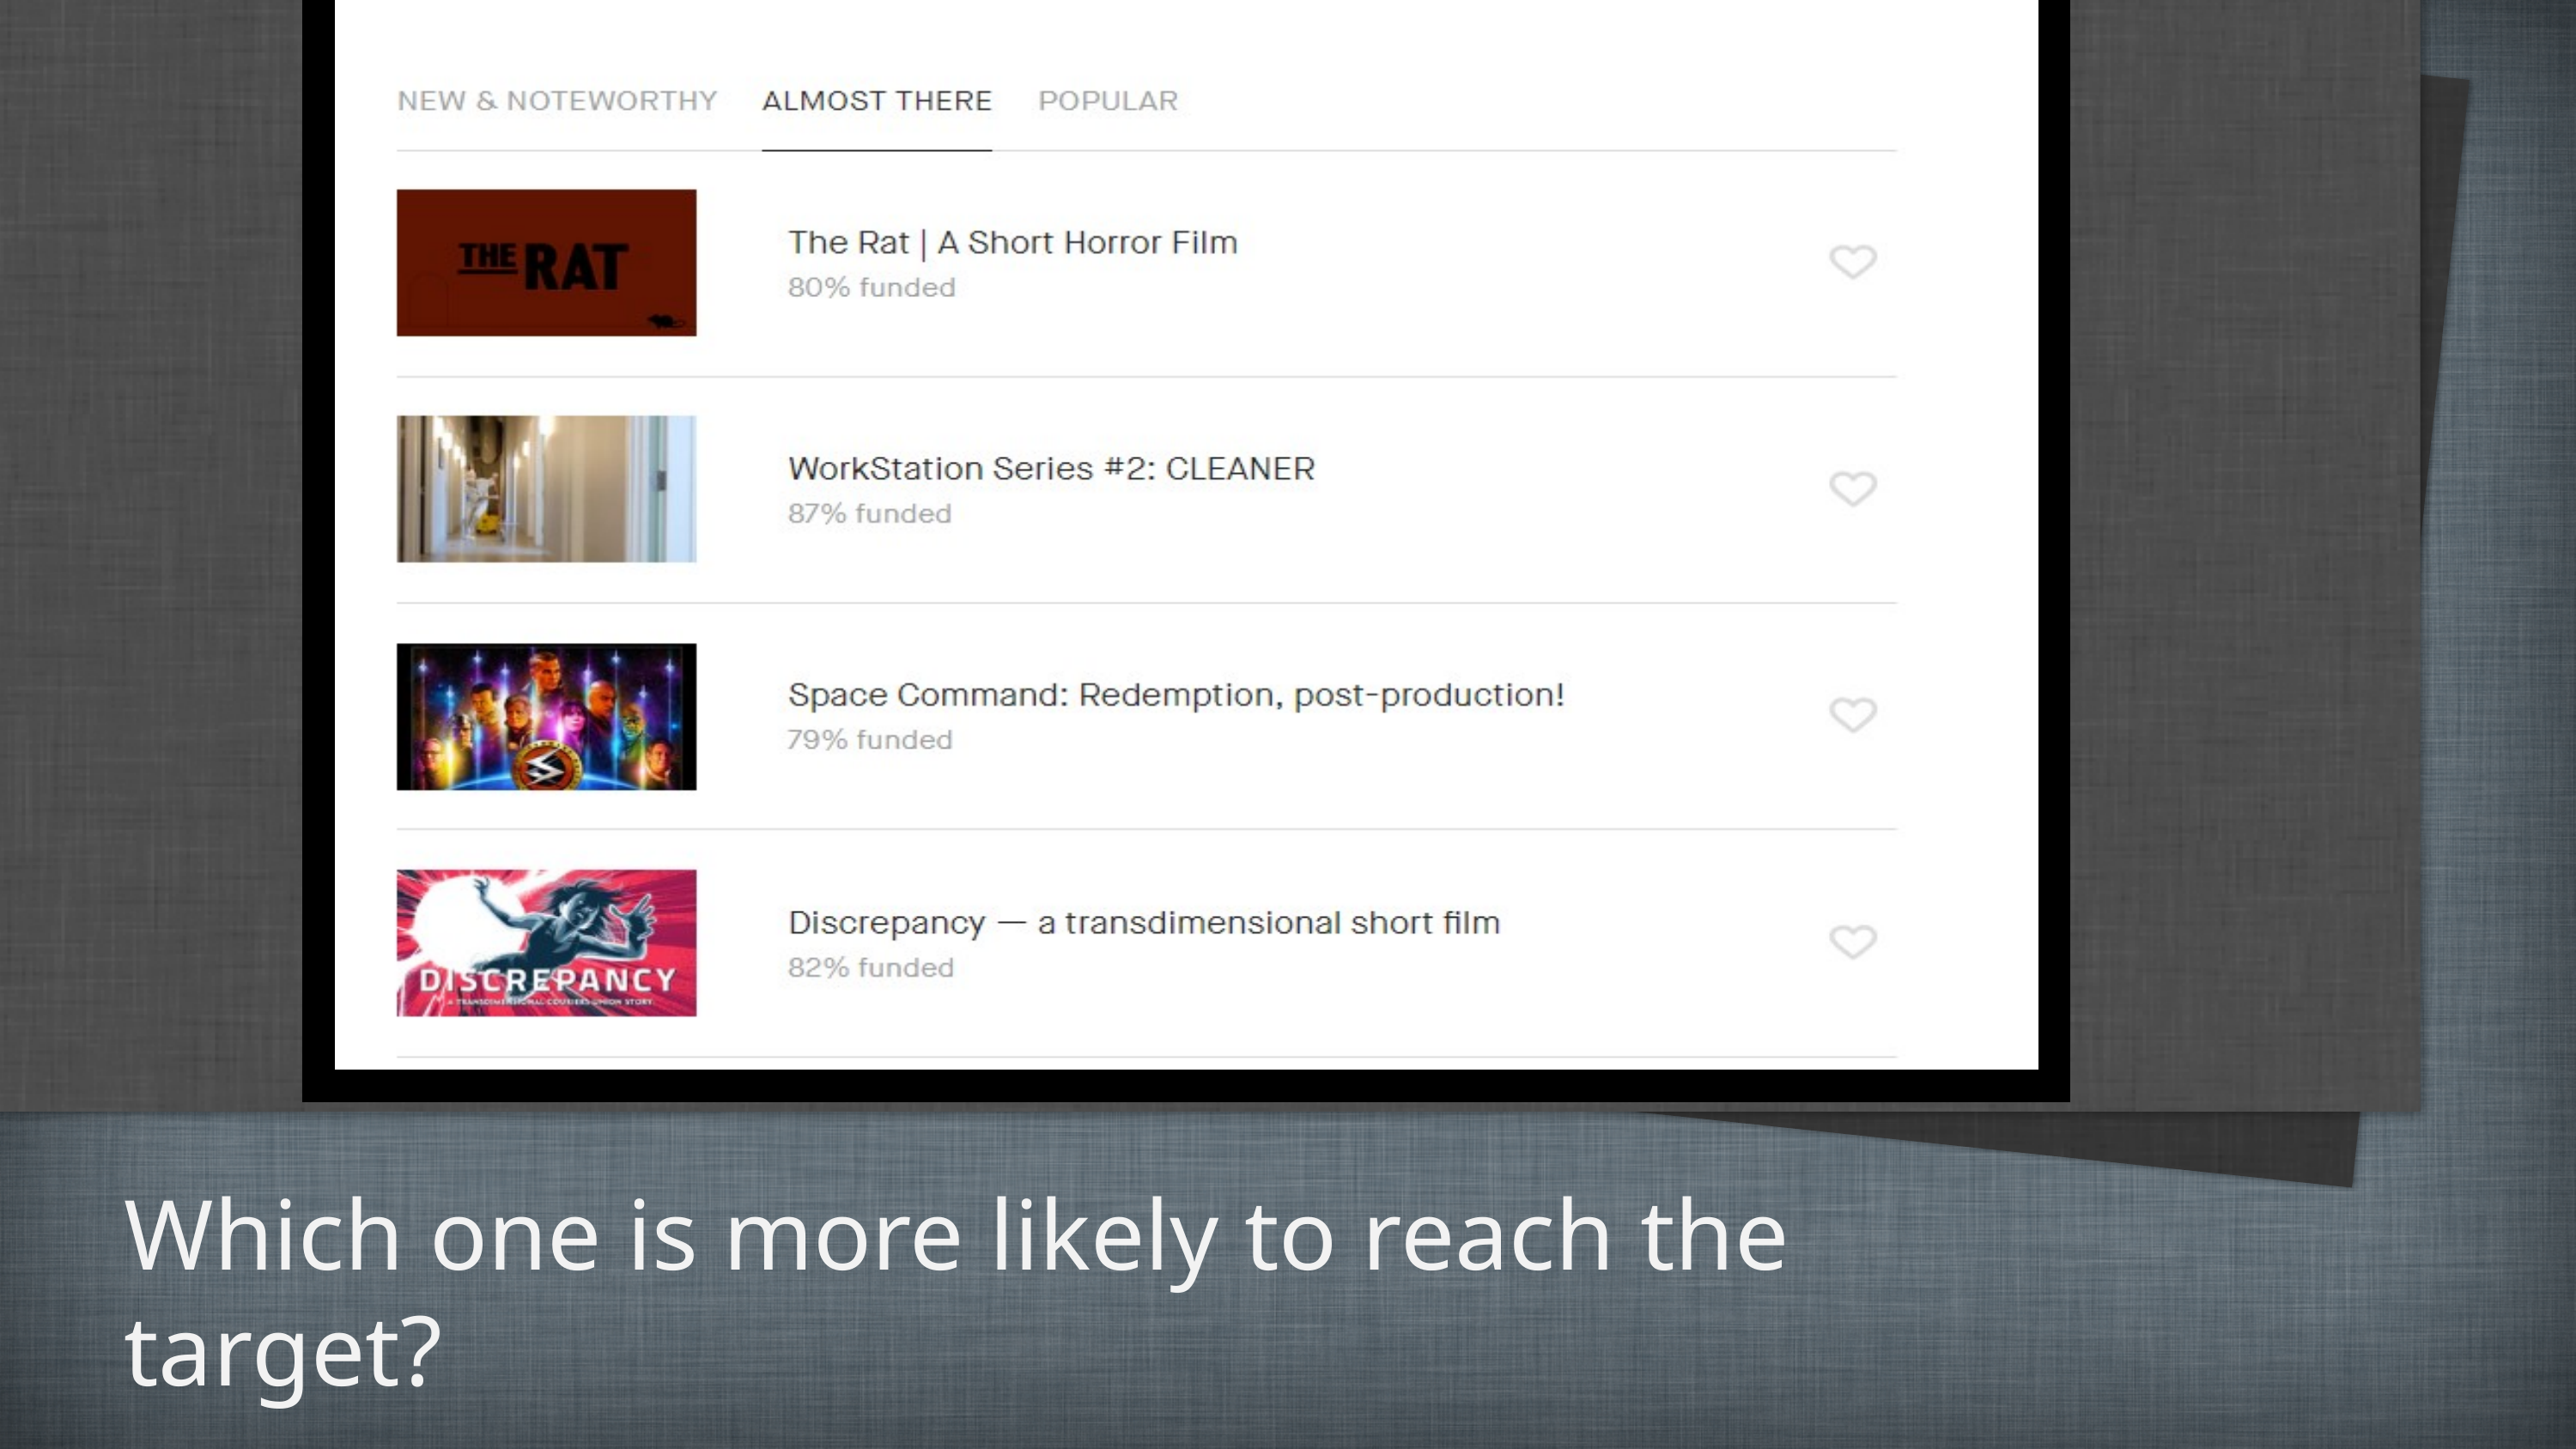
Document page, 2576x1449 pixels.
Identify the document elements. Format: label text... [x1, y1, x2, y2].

picture [334, 0, 2039, 1070]
list Which one is more likely to reach the target? [100, 1161, 2099, 1314]
picture [0, 0, 2576, 1449]
